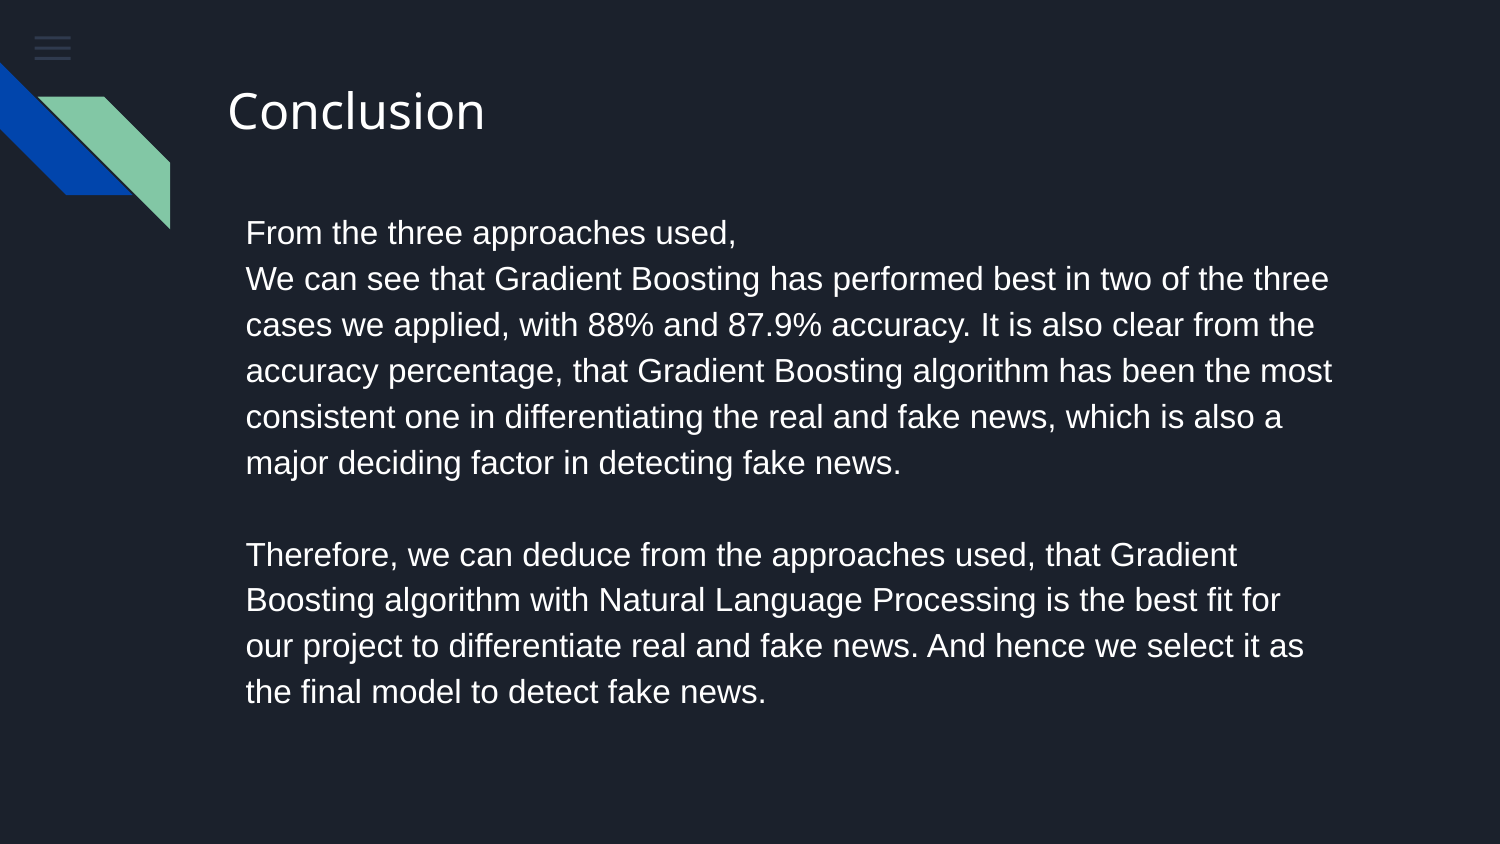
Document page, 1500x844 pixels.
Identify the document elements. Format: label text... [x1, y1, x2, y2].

text_box From the three approaches used, We can see that Gradient Boosting has performed best in two of the three cases we applied, with 88% and 87.9% accuracy. It is also clear from the accuracy percentage, that Gradient Boosting algorithm has been the most consistent one in differentiating the real and fake news, which is also a major deciding factor in detecting fake news. Therefore, we can deduce from the approaches used, that Gradient Boosting algorithm with Natural Language Processing is the best fit for our project to differentiate real and fake news. And hence we select it as the final model to detect fake news. [230, 190, 1350, 695]
title Conclusion [212, 64, 1368, 215]
